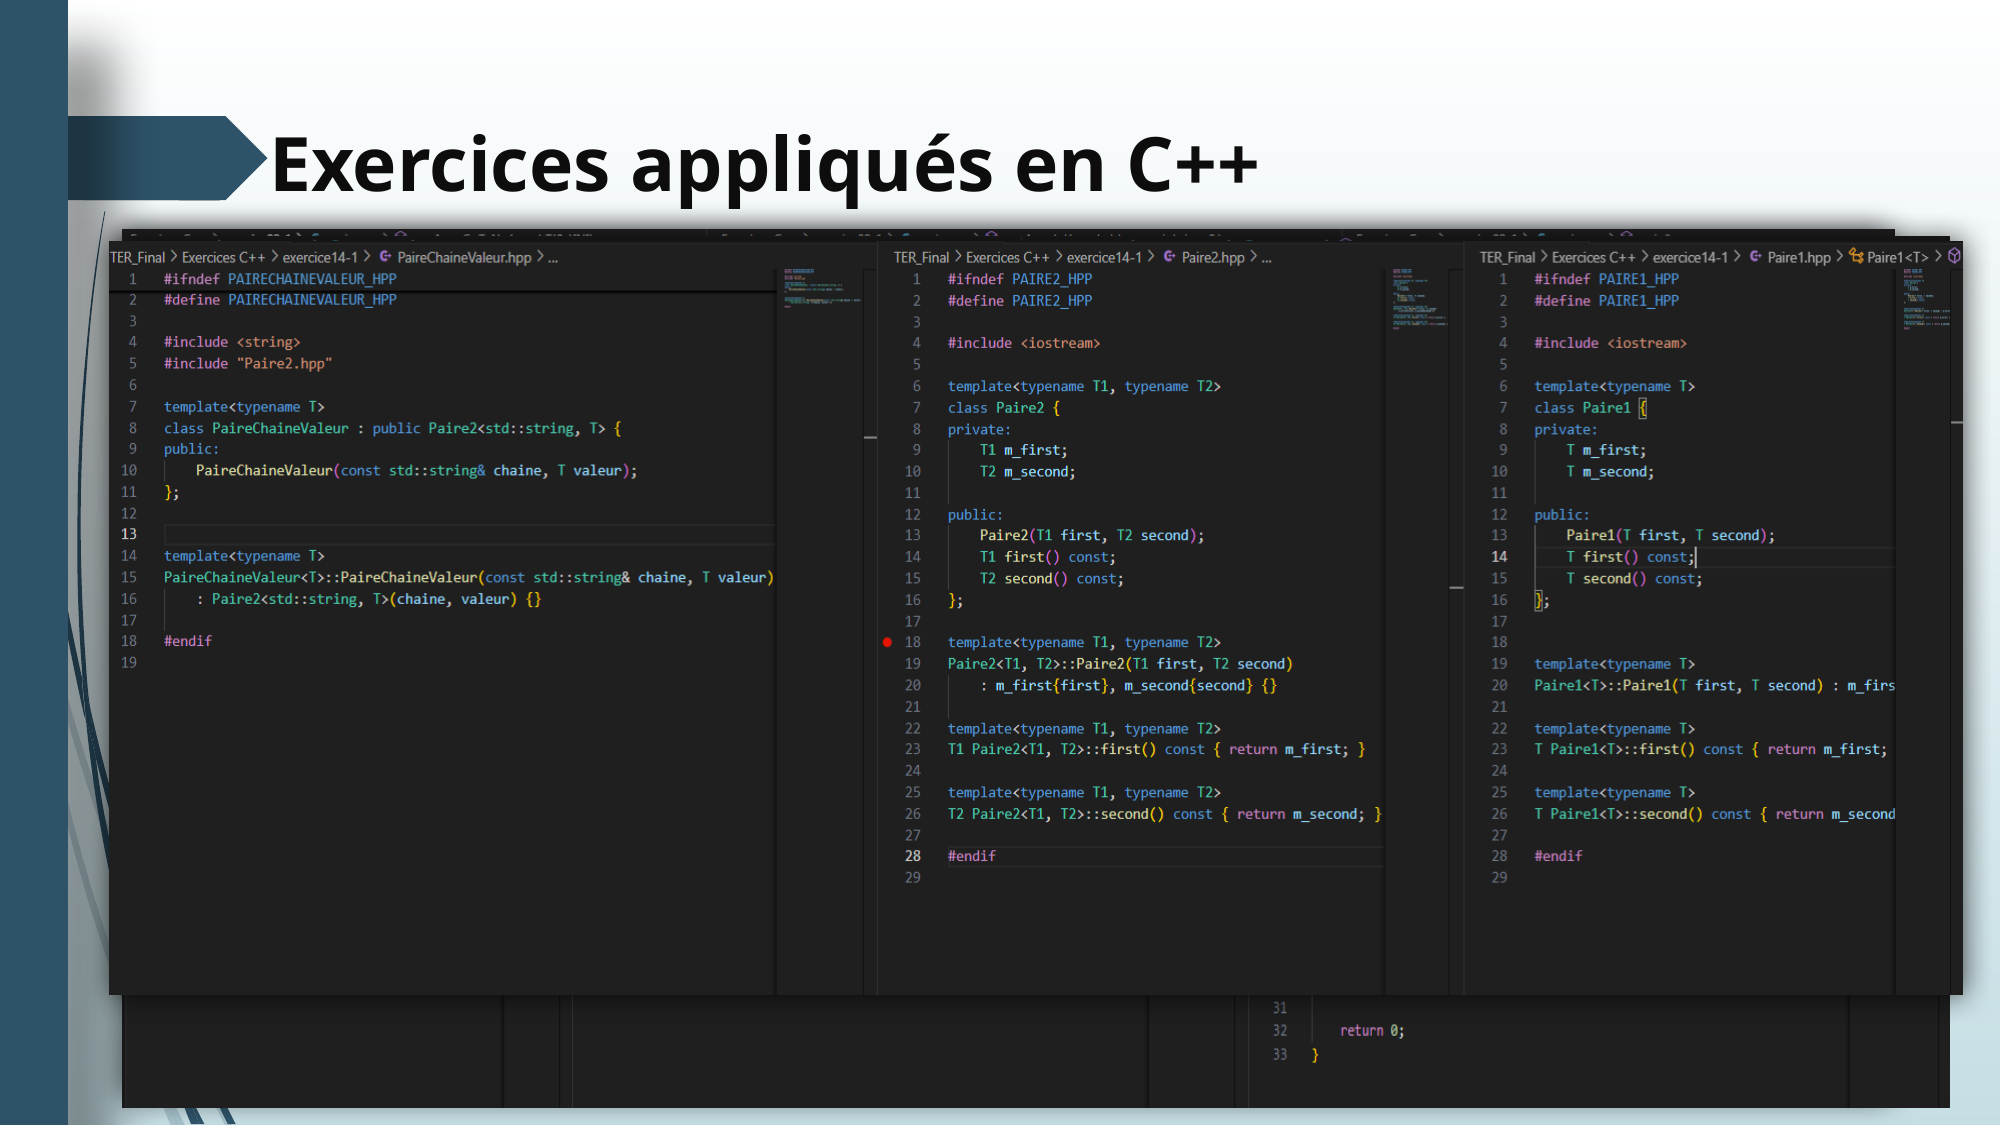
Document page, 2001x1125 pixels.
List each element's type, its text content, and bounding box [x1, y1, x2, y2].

picture [108, 229, 1963, 1108]
text_box [0, 0, 68, 1125]
title Exercices appliqués en C++ [234, 108, 1697, 206]
text_box [148, 114, 269, 202]
